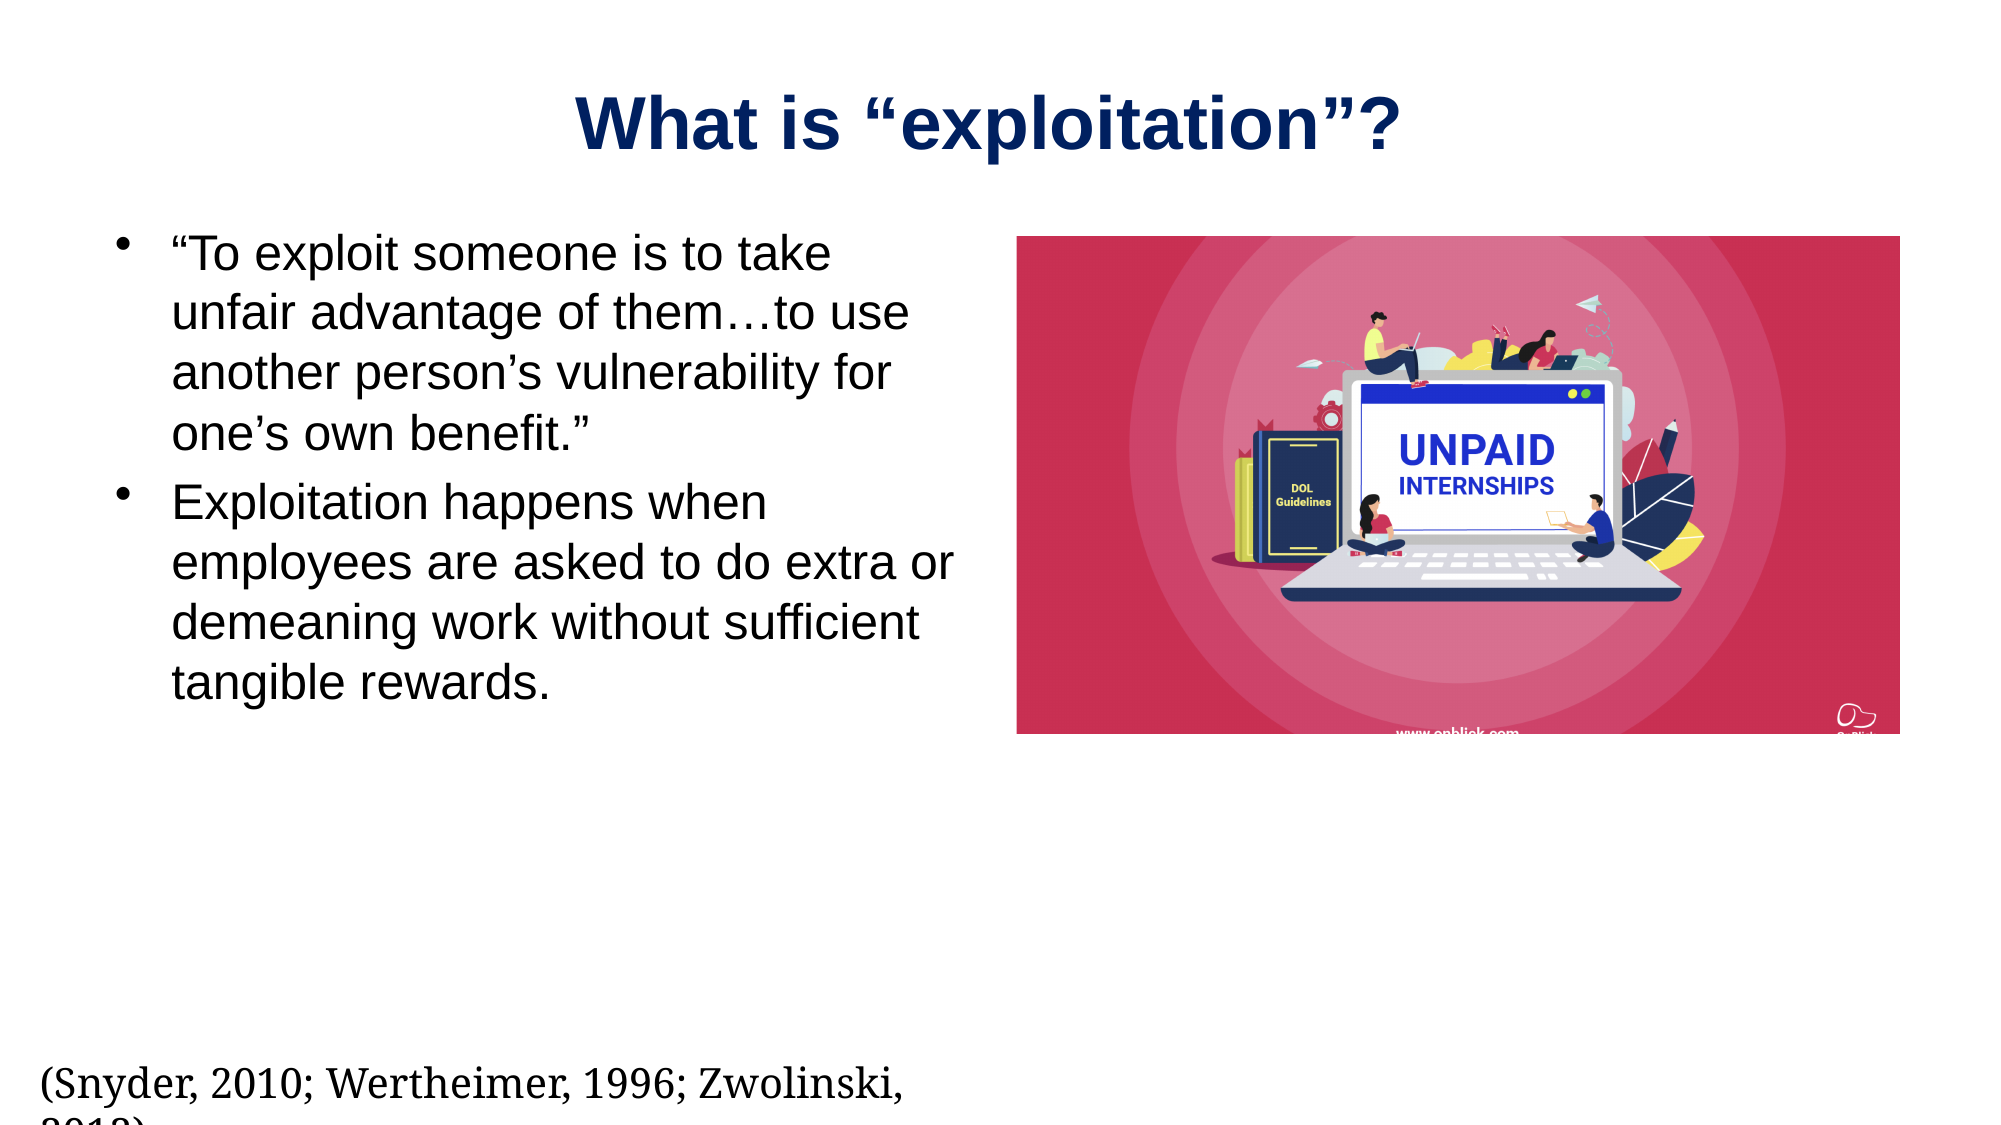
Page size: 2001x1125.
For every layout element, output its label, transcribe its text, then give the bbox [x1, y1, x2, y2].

picture [1016, 236, 1901, 734]
list “To exploit someone is to take unfair advantage of them…to use another person’s vulnerability for one’s own benefit.” Exploitation happens when employees are asked to do extra or demeaning work without sufficient tangible rewards. [99, 212, 984, 1006]
text_box (Snyder, 2010; Wertheimer, 1996; Zwolinski, 2012) [24, 1049, 1000, 1125]
title What is “exploitation”? [99, 74, 1901, 176]
